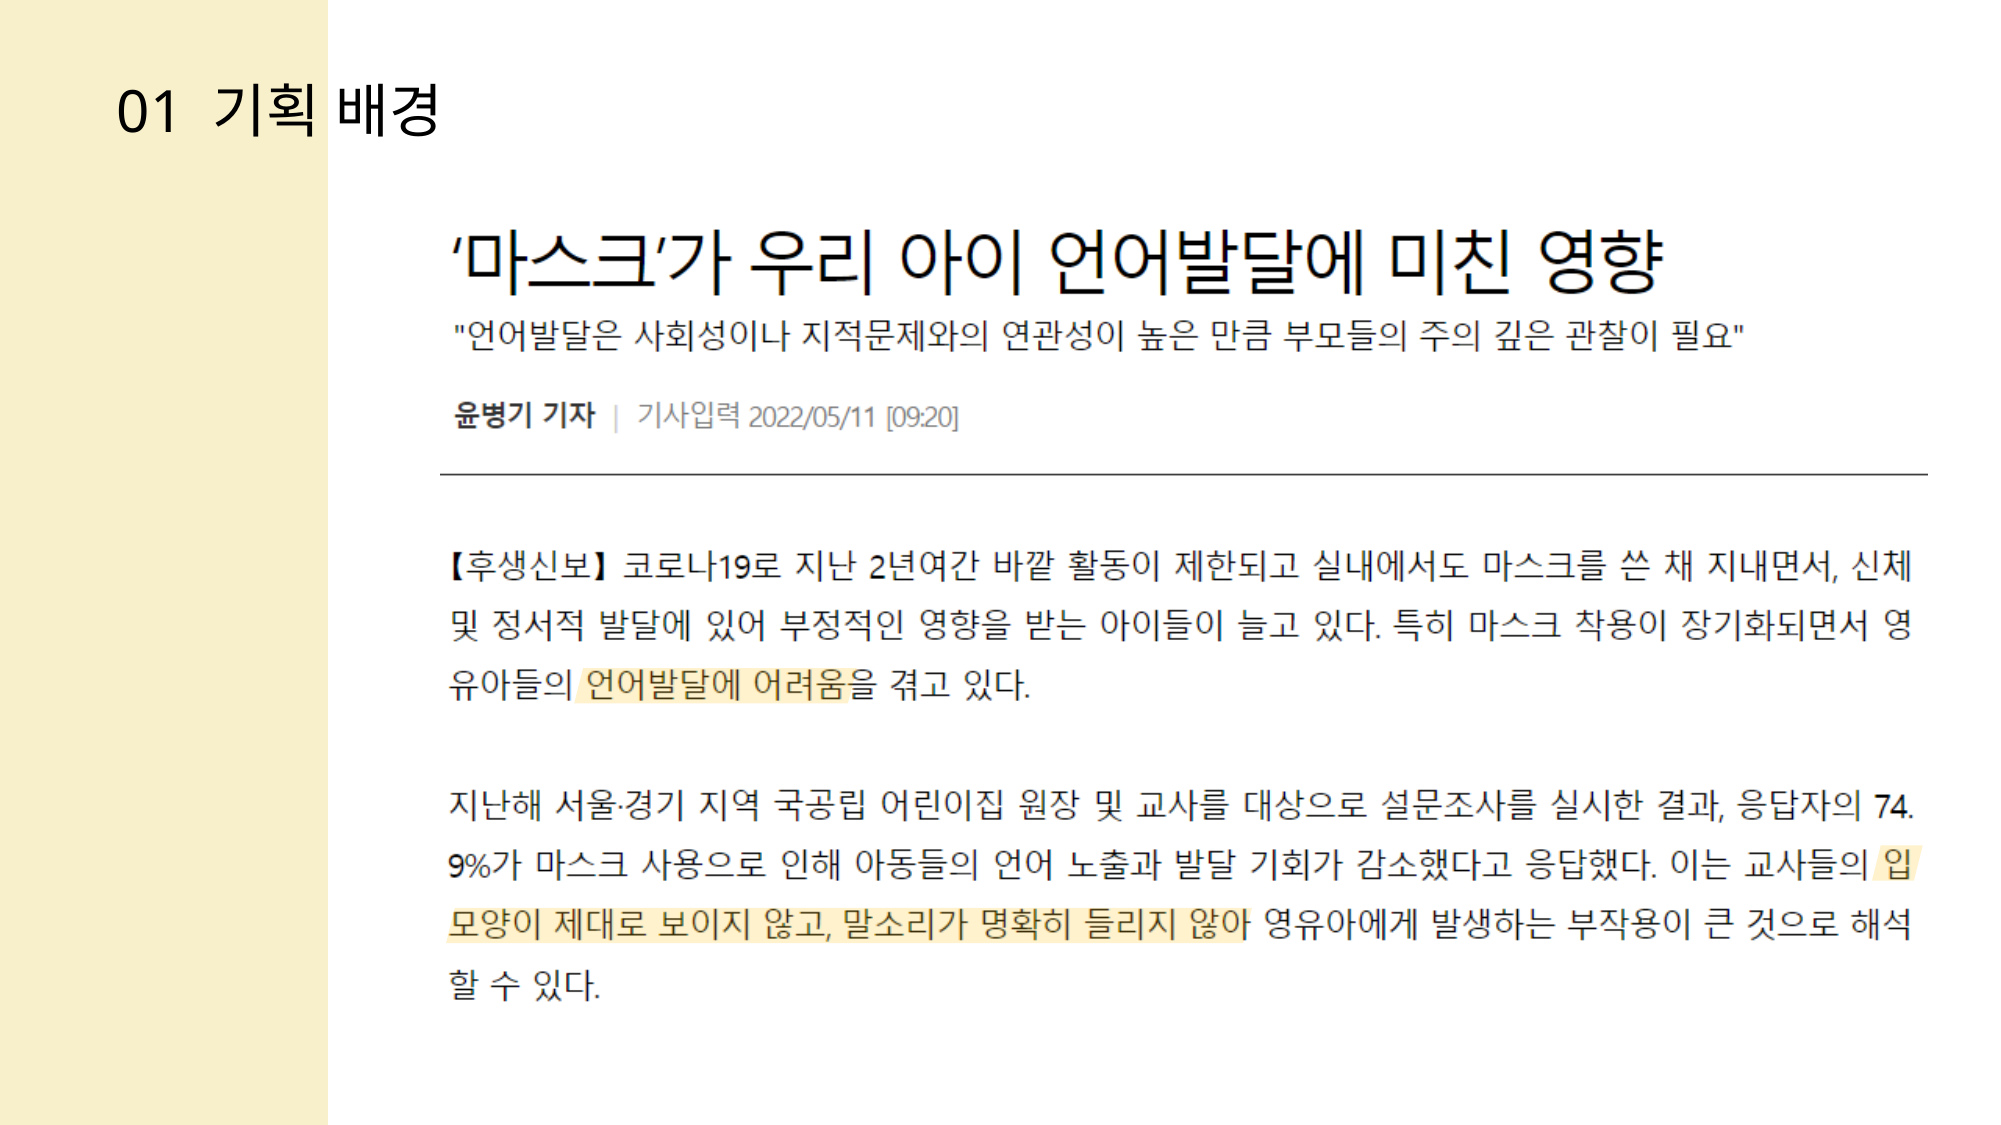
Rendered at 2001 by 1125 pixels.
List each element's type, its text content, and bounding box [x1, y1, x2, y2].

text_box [440, 219, 1928, 1014]
picture [0, 0, 328, 1125]
text_box 01 기획 배경 [328, 67, 1045, 152]
